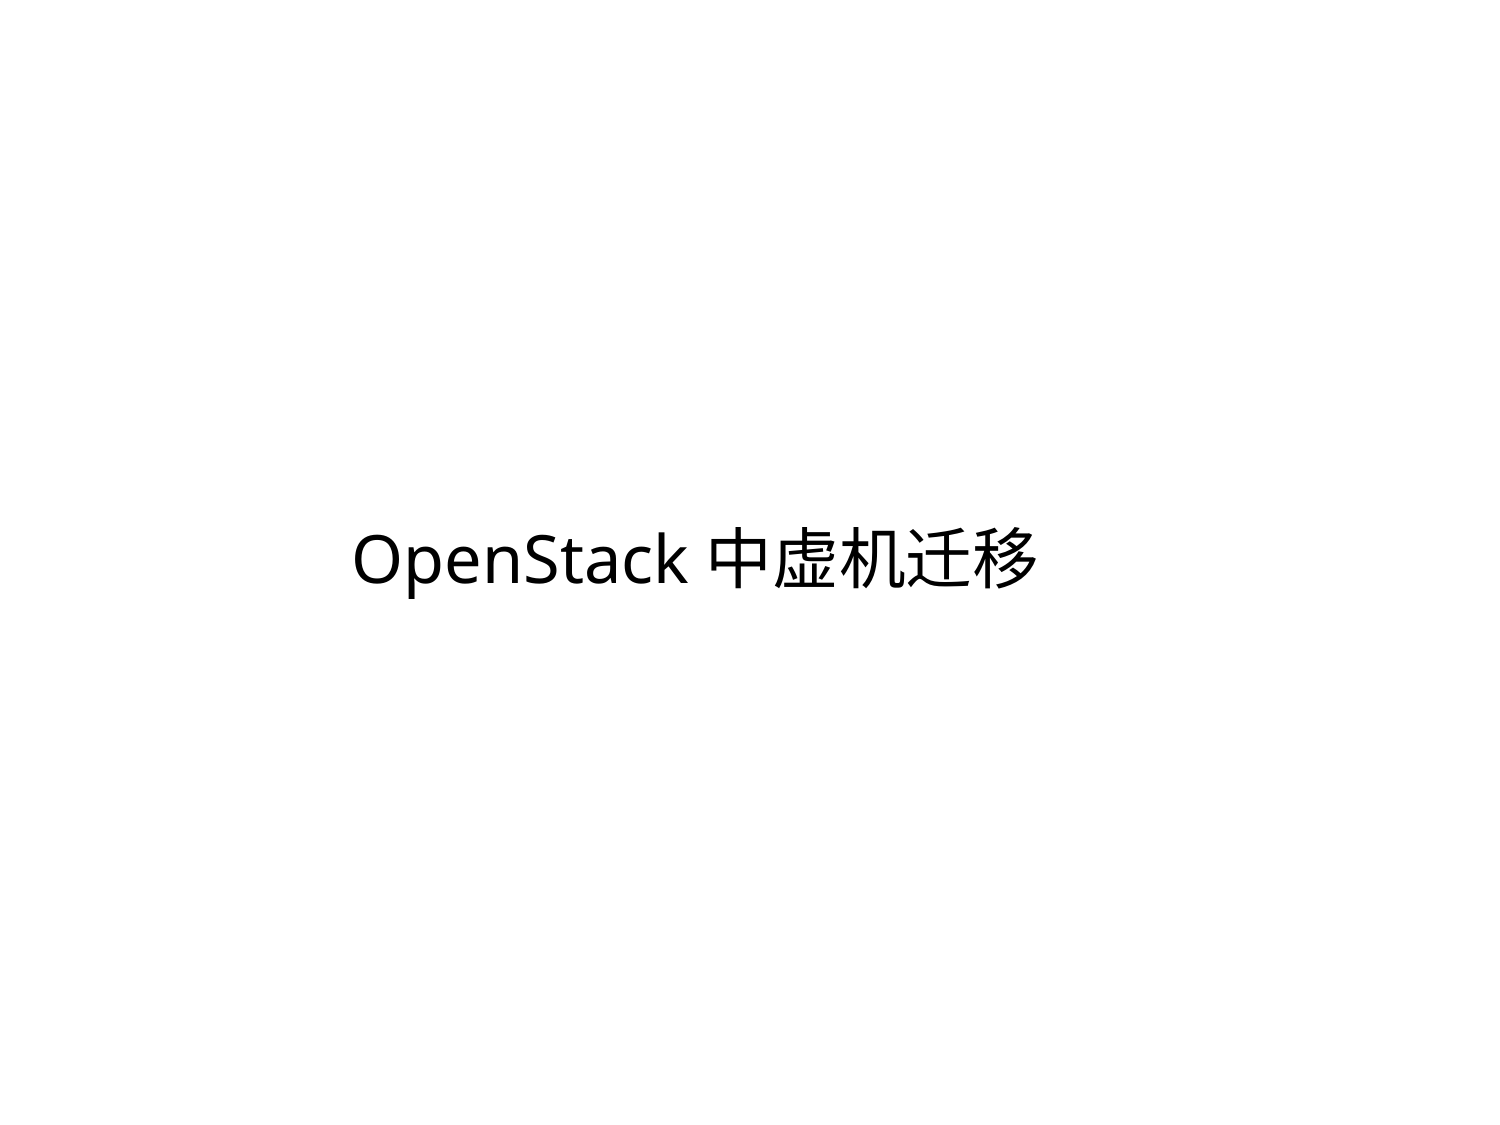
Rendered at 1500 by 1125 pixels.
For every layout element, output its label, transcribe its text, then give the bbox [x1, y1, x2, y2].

title OpenStack中虚机迁移 [336, 505, 1164, 620]
